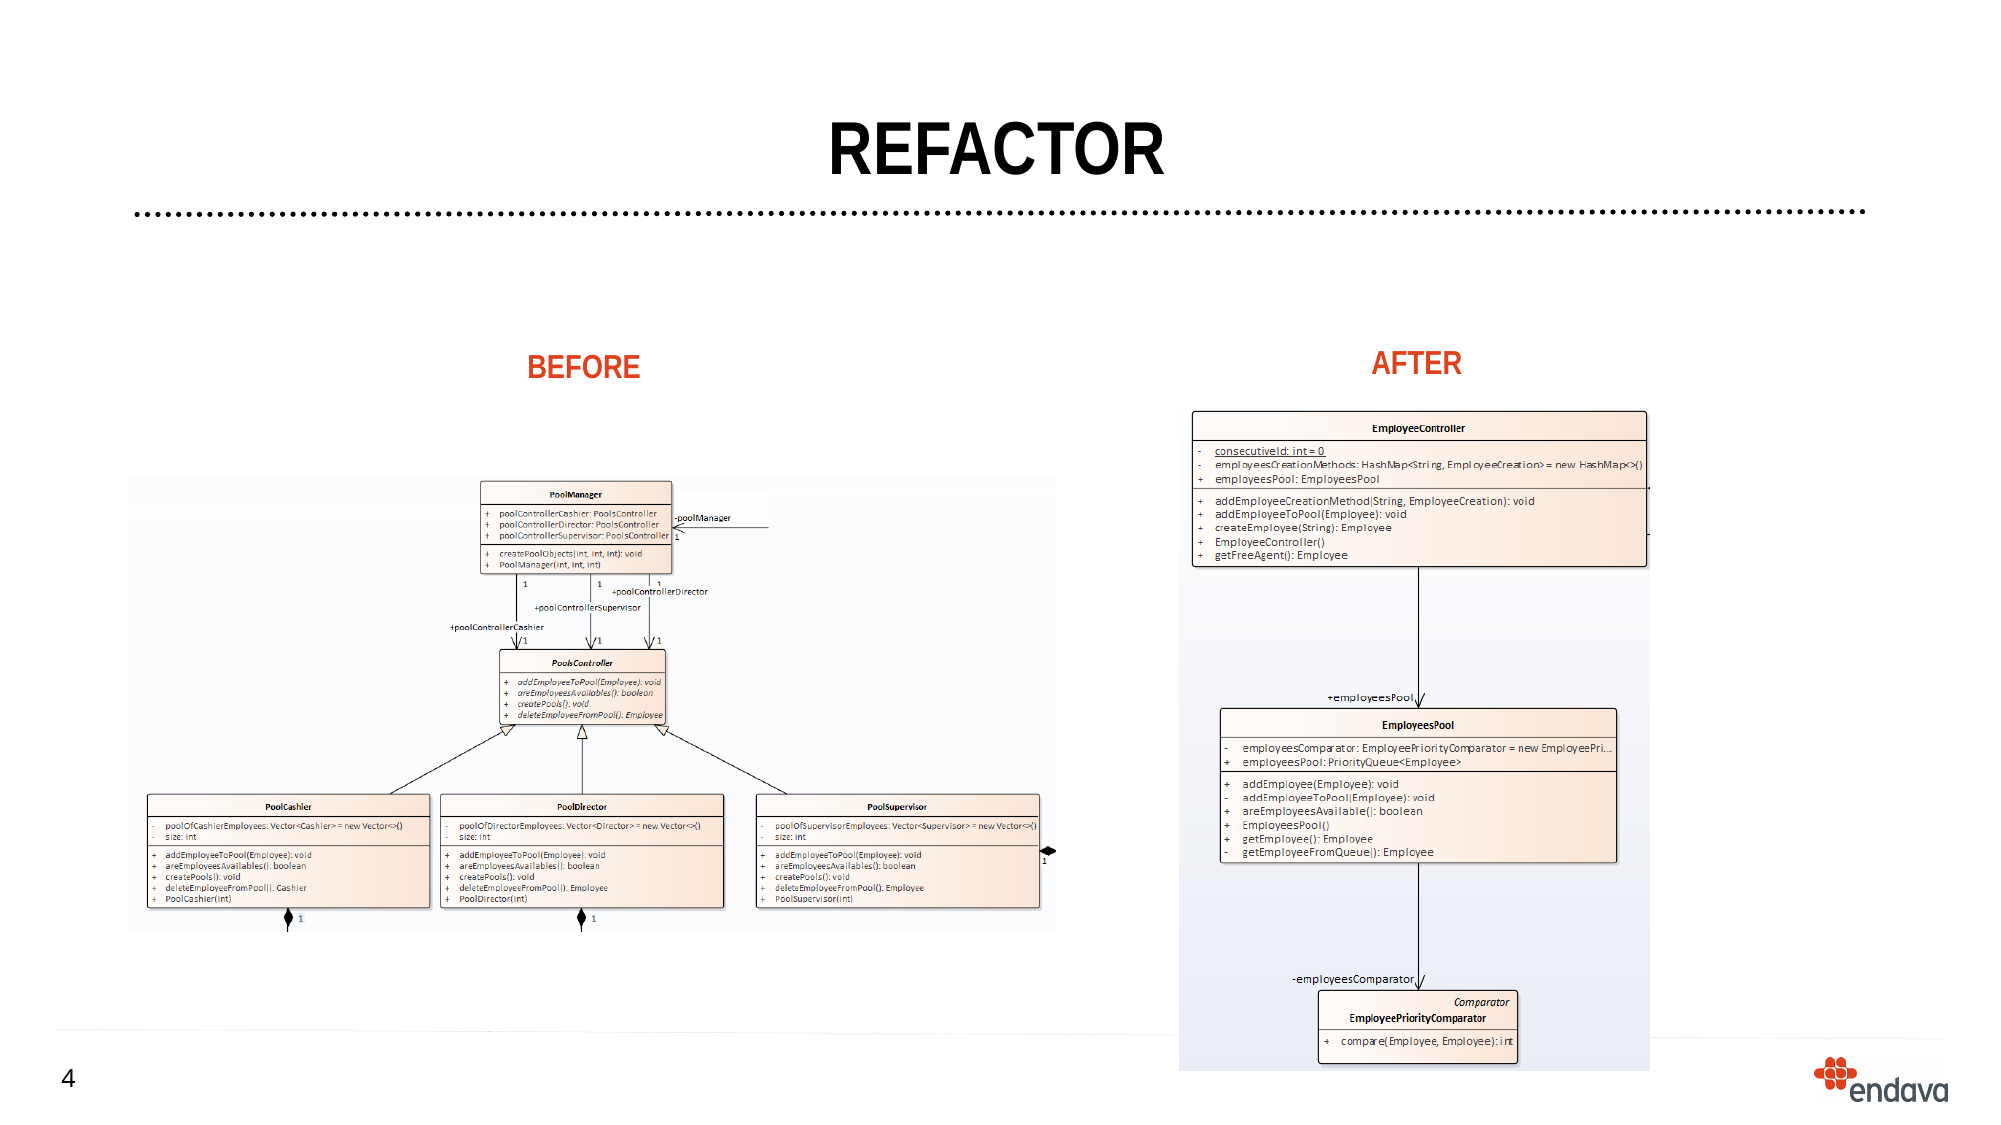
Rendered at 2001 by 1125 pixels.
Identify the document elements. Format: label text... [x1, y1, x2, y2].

picture [1814, 1057, 1948, 1102]
list Before [323, 310, 860, 385]
picture [1179, 405, 1650, 1071]
list After [1126, 308, 1723, 382]
picture [128, 476, 1056, 932]
title refactor [198, 26, 1812, 195]
